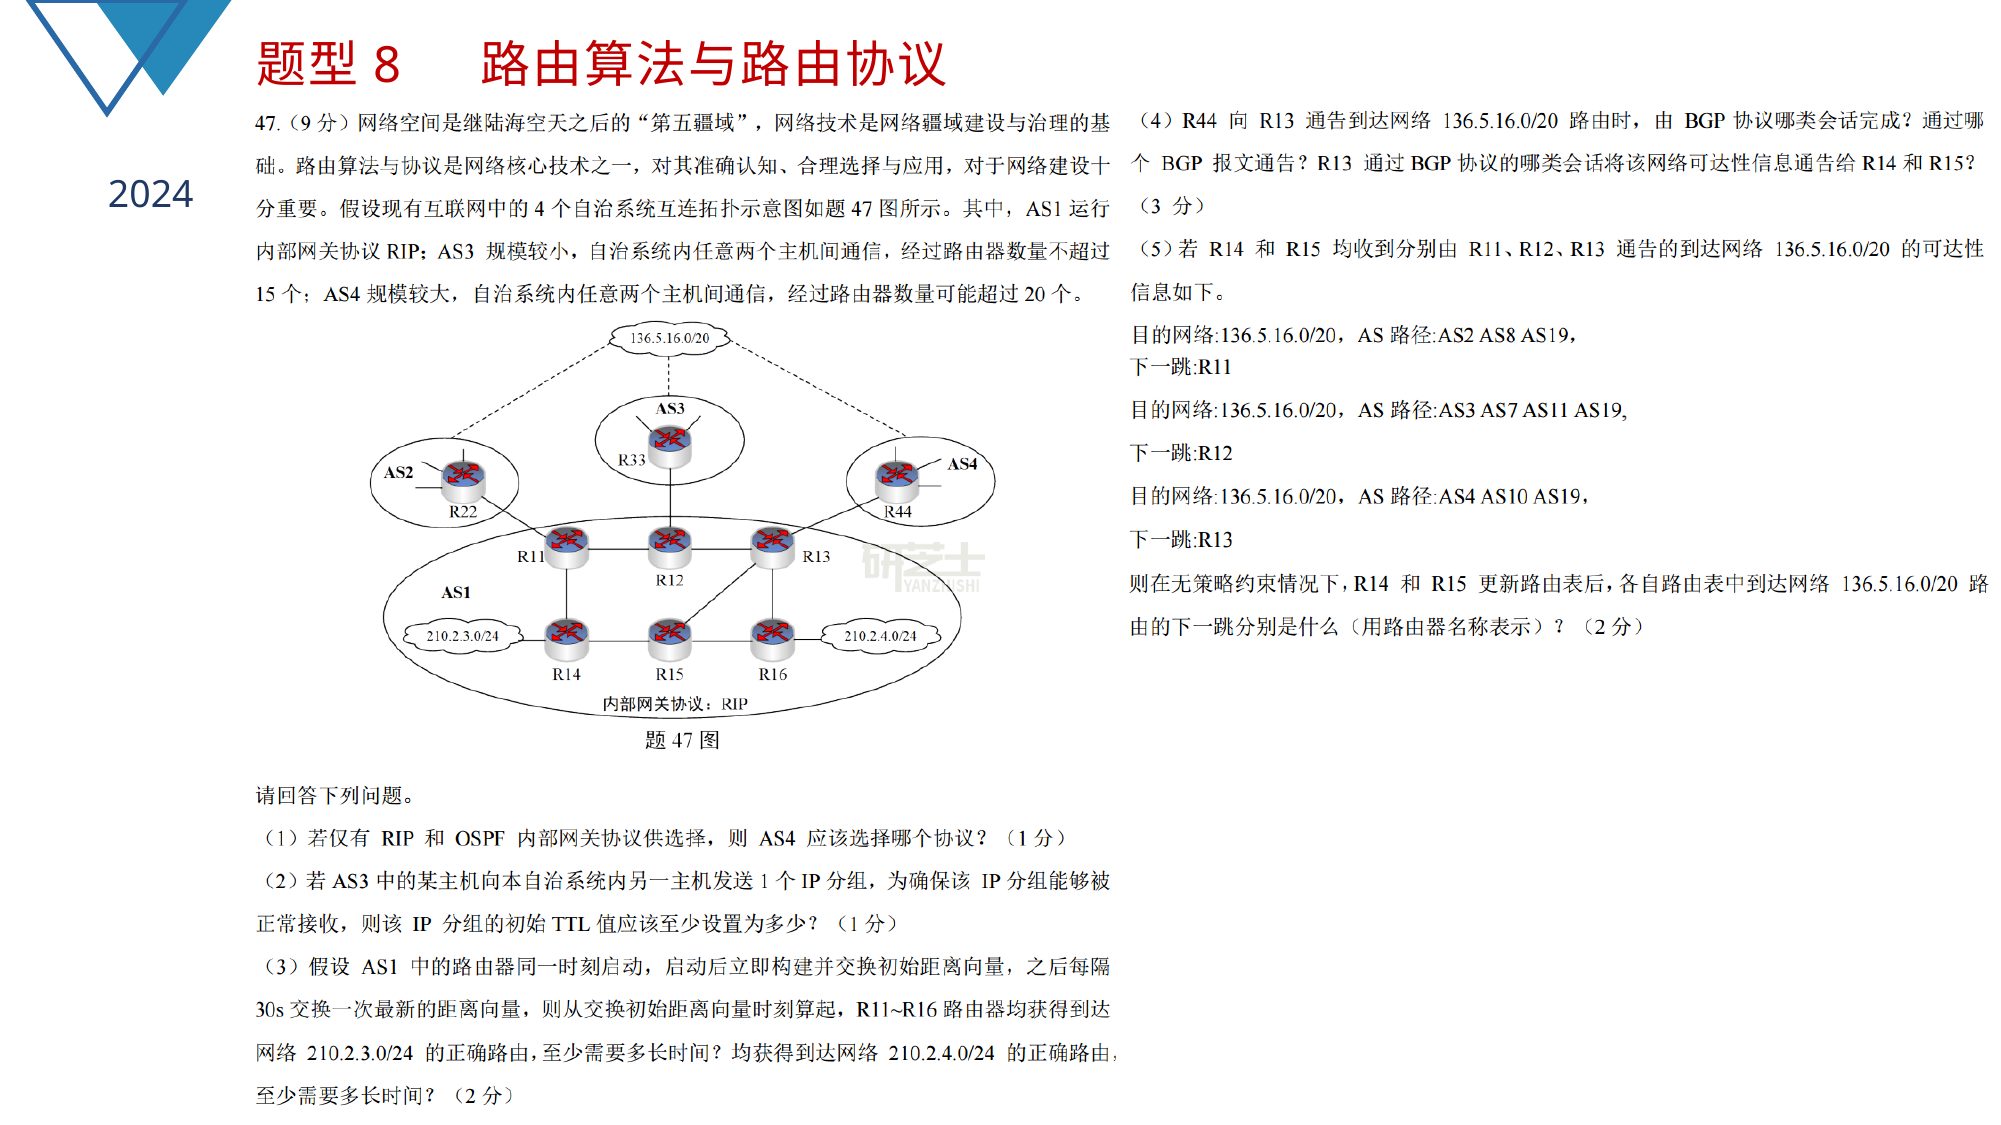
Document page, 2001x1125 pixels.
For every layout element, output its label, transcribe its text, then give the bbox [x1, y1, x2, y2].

text_box 2024 [93, 163, 217, 223]
picture [1128, 351, 1994, 639]
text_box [29, 0, 232, 113]
text_box 题型8 路由算法与路由协议 [241, 25, 1254, 100]
picture [249, 112, 1116, 1113]
picture [1124, 98, 1990, 349]
